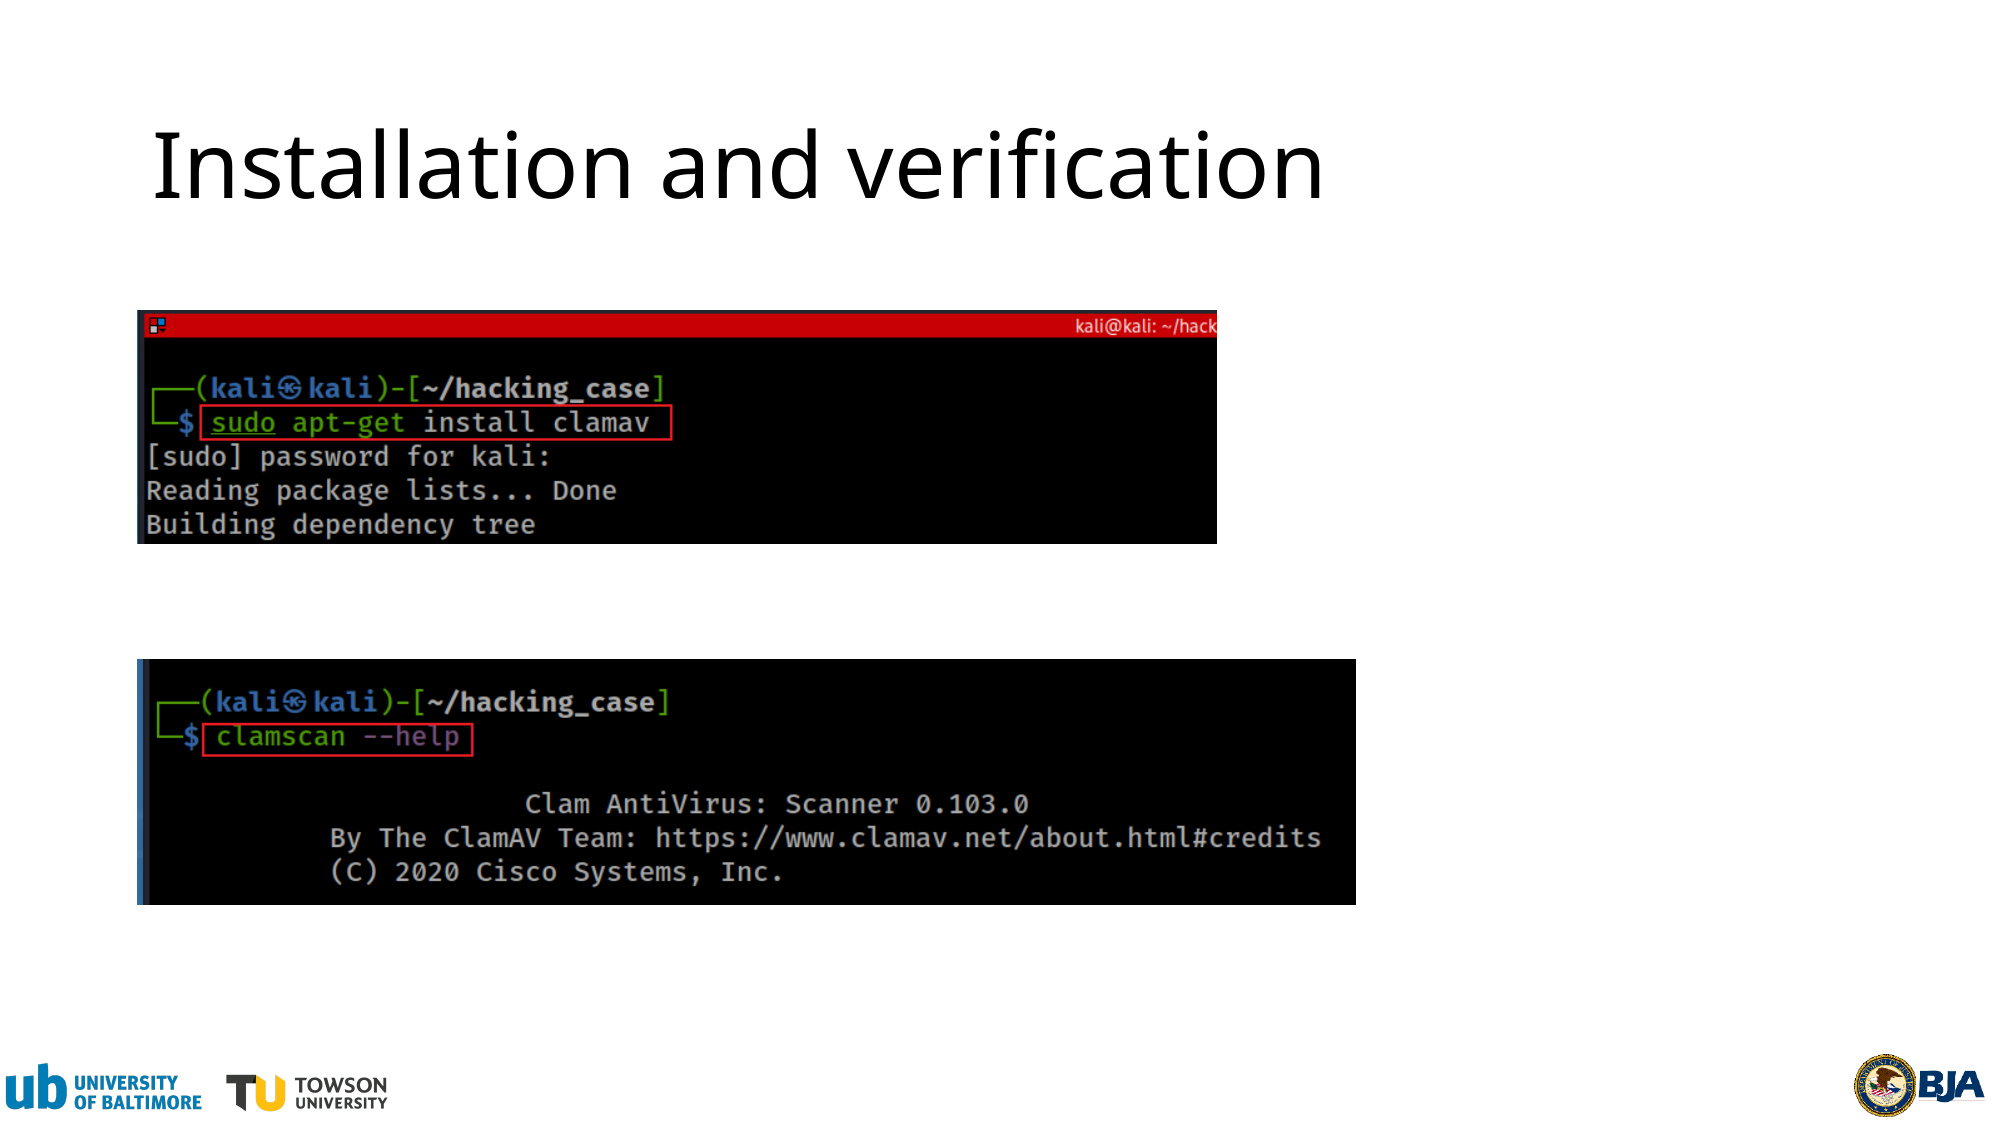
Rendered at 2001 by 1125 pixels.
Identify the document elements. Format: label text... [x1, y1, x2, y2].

title Installation and verification [137, 59, 1863, 278]
picture [137, 659, 1356, 905]
picture [0, 1031, 407, 1125]
picture [1854, 1054, 1986, 1117]
picture [137, 310, 1217, 544]
